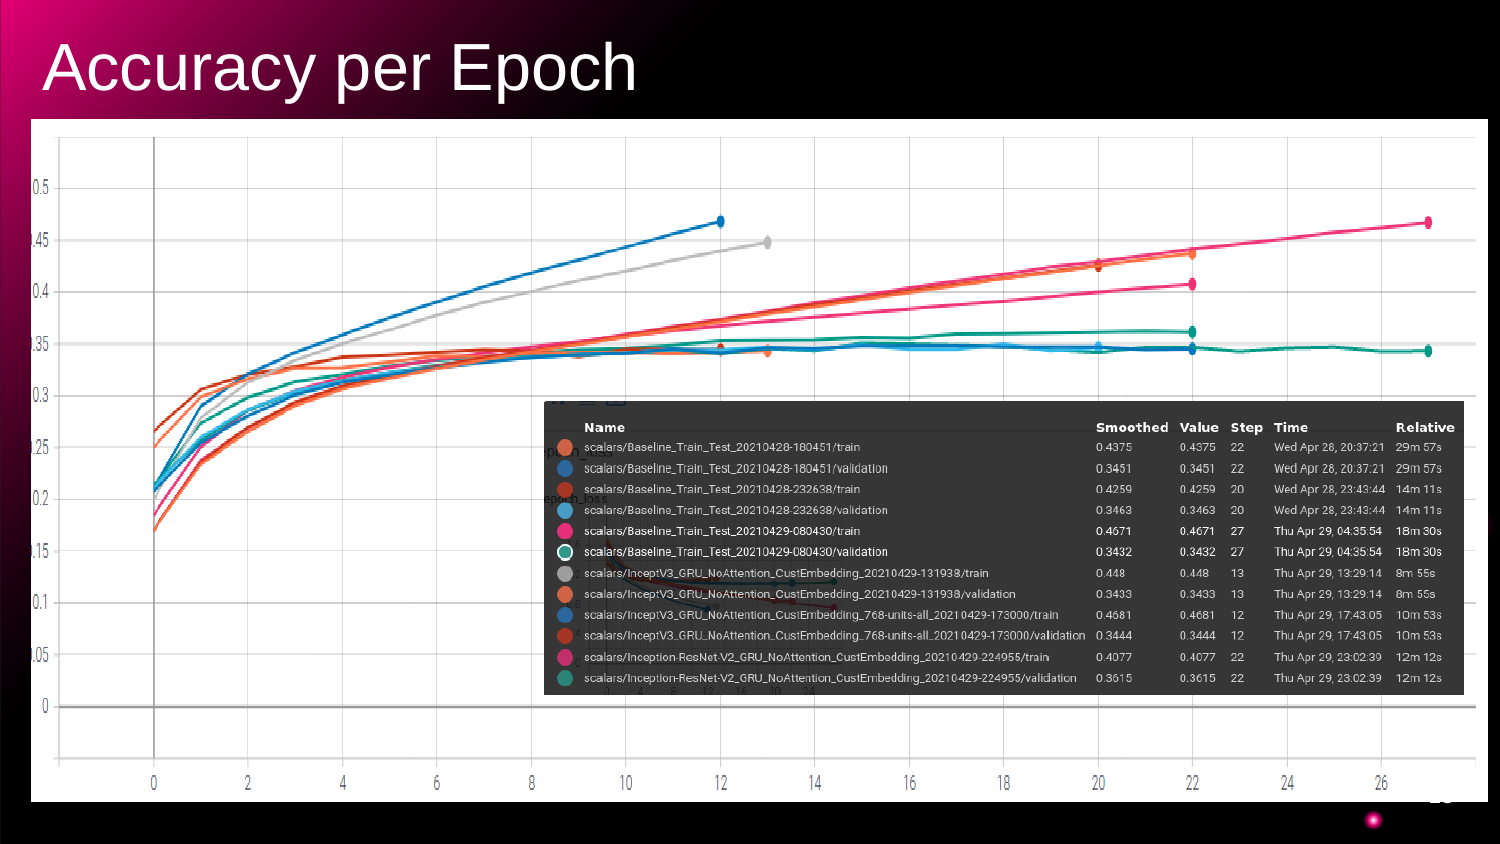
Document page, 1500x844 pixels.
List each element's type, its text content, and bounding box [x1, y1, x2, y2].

picture [0, 0, 1500, 844]
title Accuracy per Epoch [42, 32, 1458, 99]
